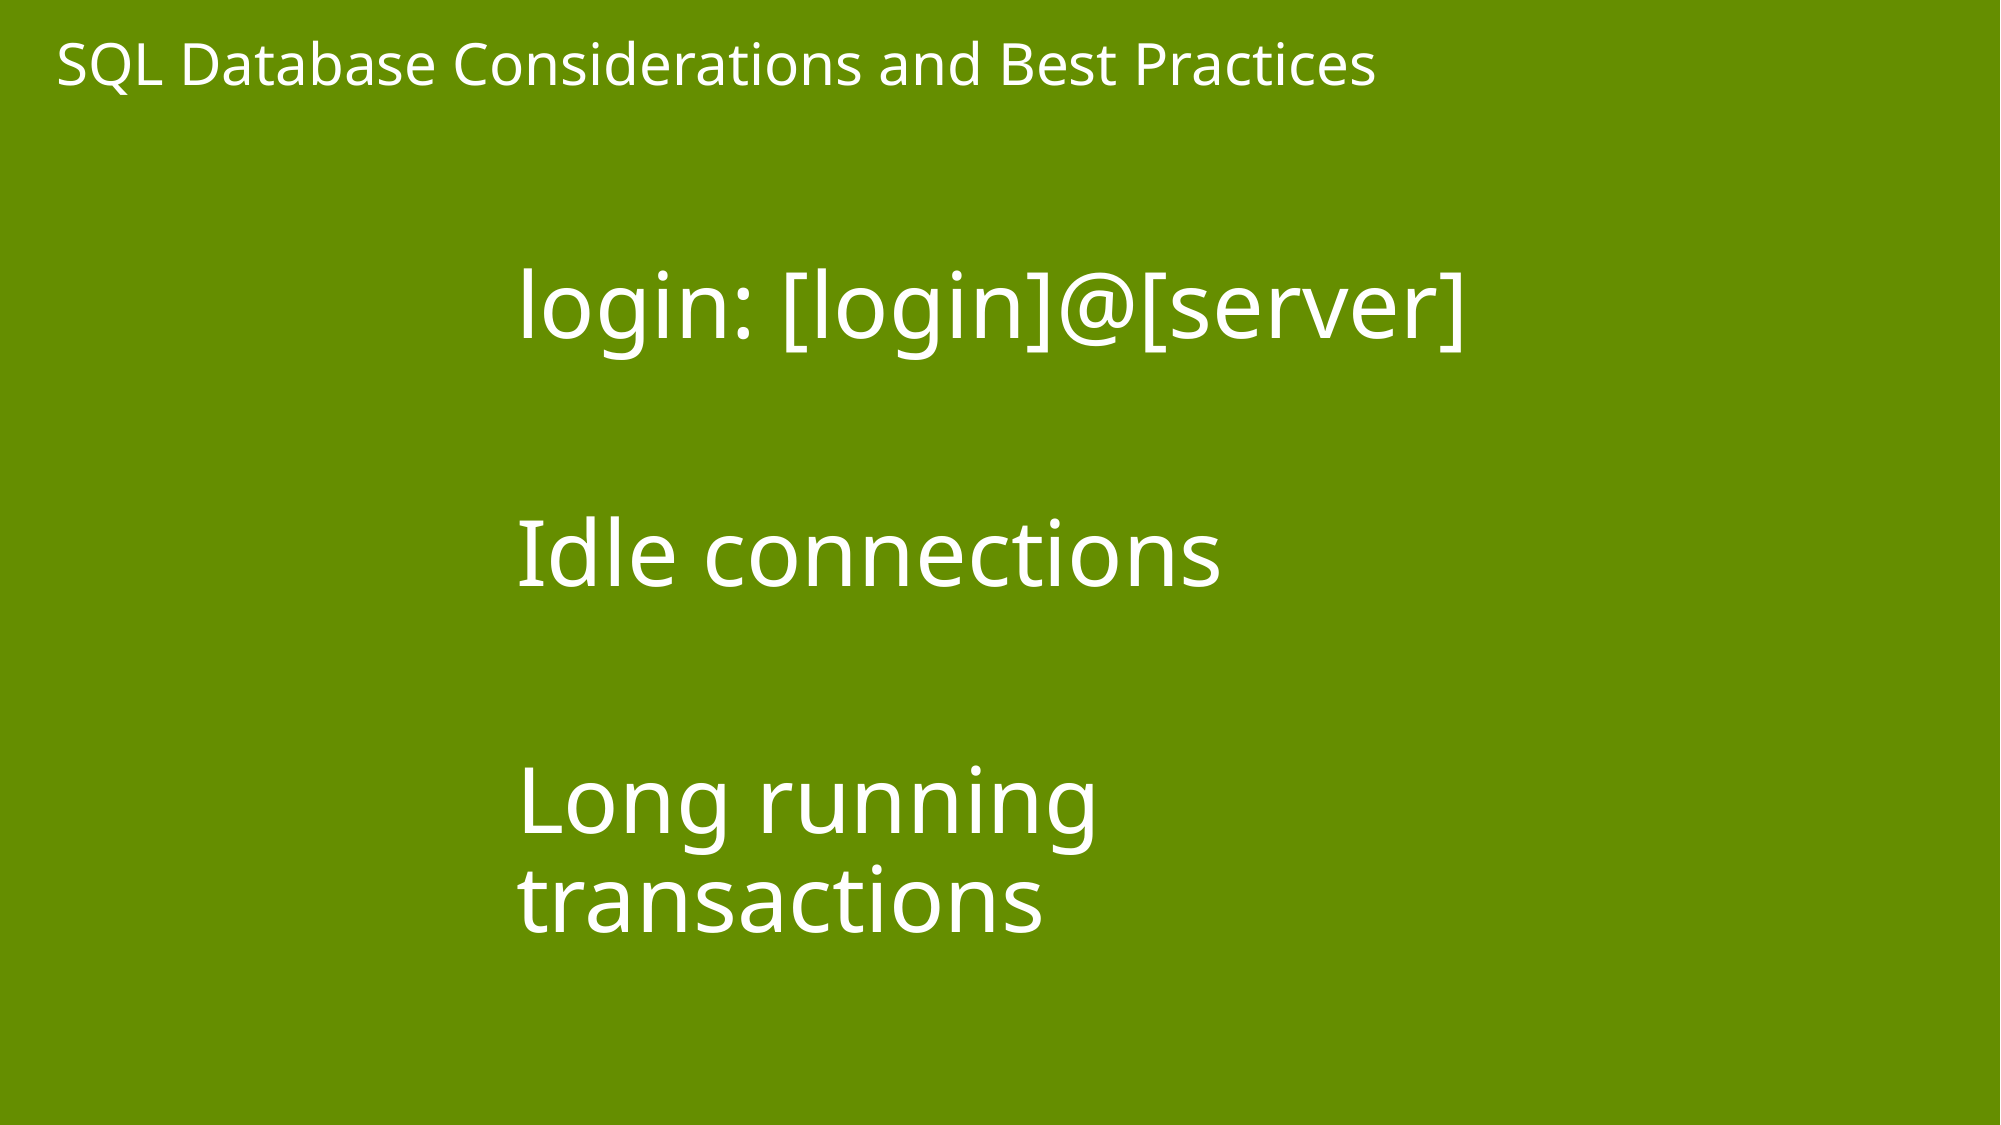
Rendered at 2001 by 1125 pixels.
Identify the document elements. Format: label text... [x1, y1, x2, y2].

title SQL Database Considerations and Best Practices [0, 0, 2000, 134]
list login: [login]@[server] Idle connections Long running transactions [459, 86, 1541, 1125]
